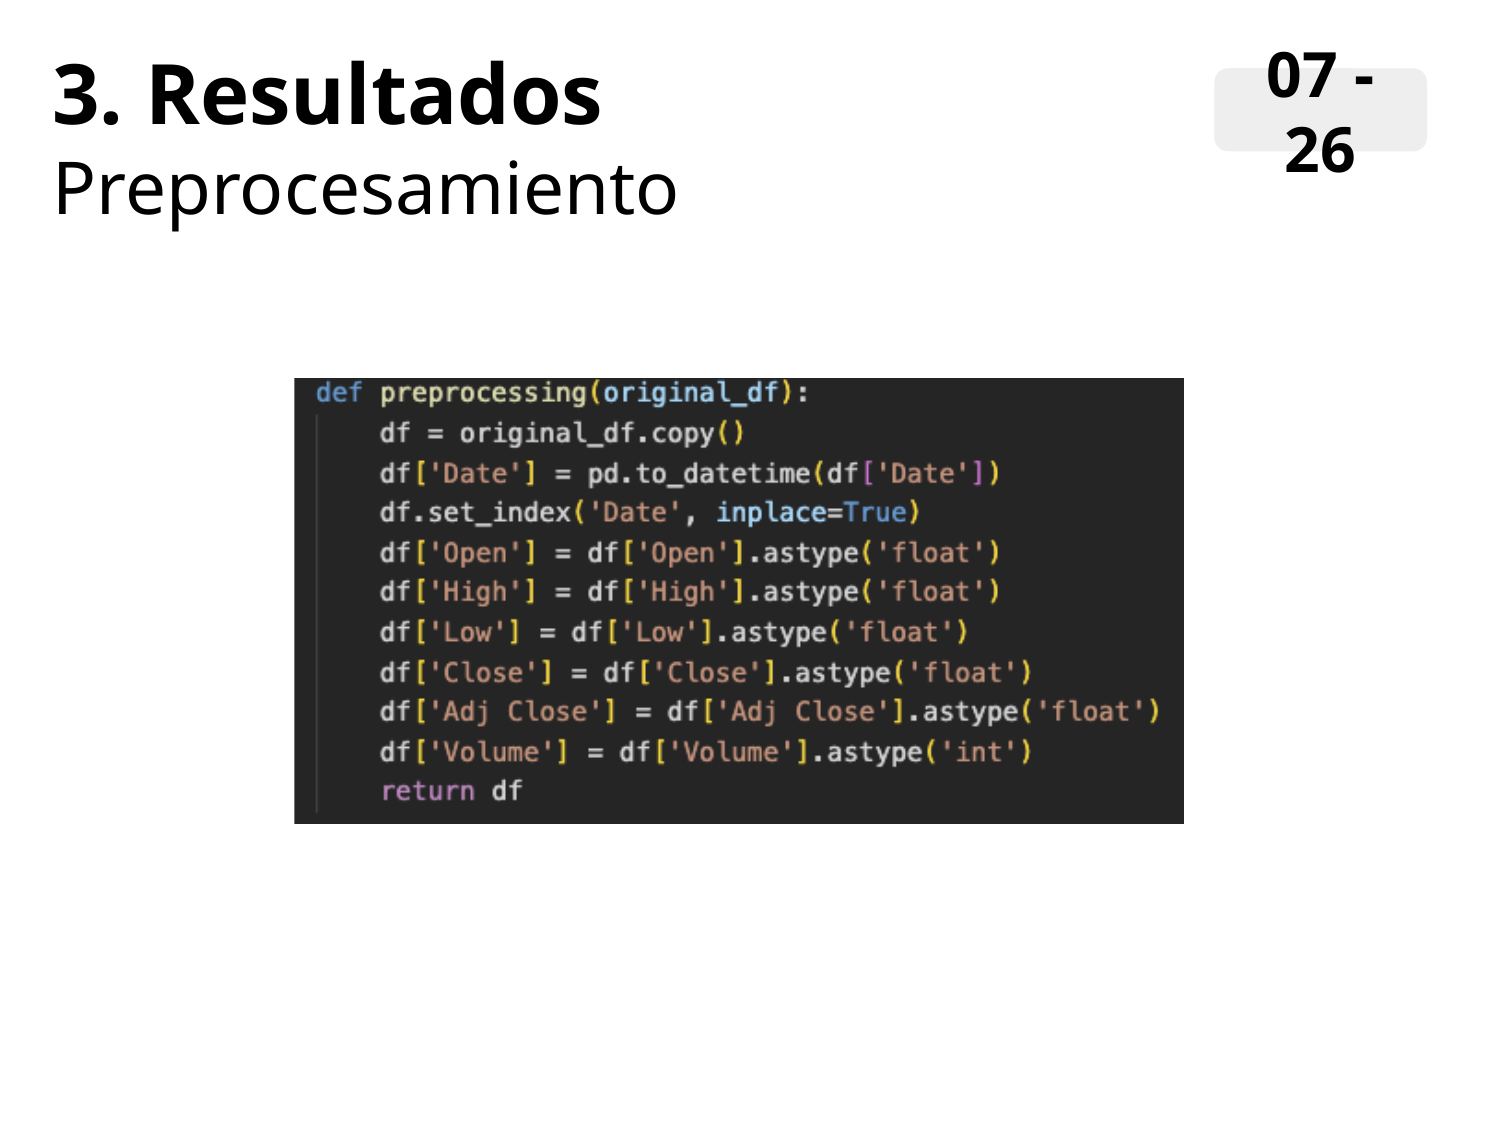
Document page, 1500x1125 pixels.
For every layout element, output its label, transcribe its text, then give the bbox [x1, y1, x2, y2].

text_box 3. Resultados Preprocesamiento [37, 26, 1441, 244]
text_box 07 - 26 [1214, 68, 1428, 152]
picture [294, 378, 1185, 824]
